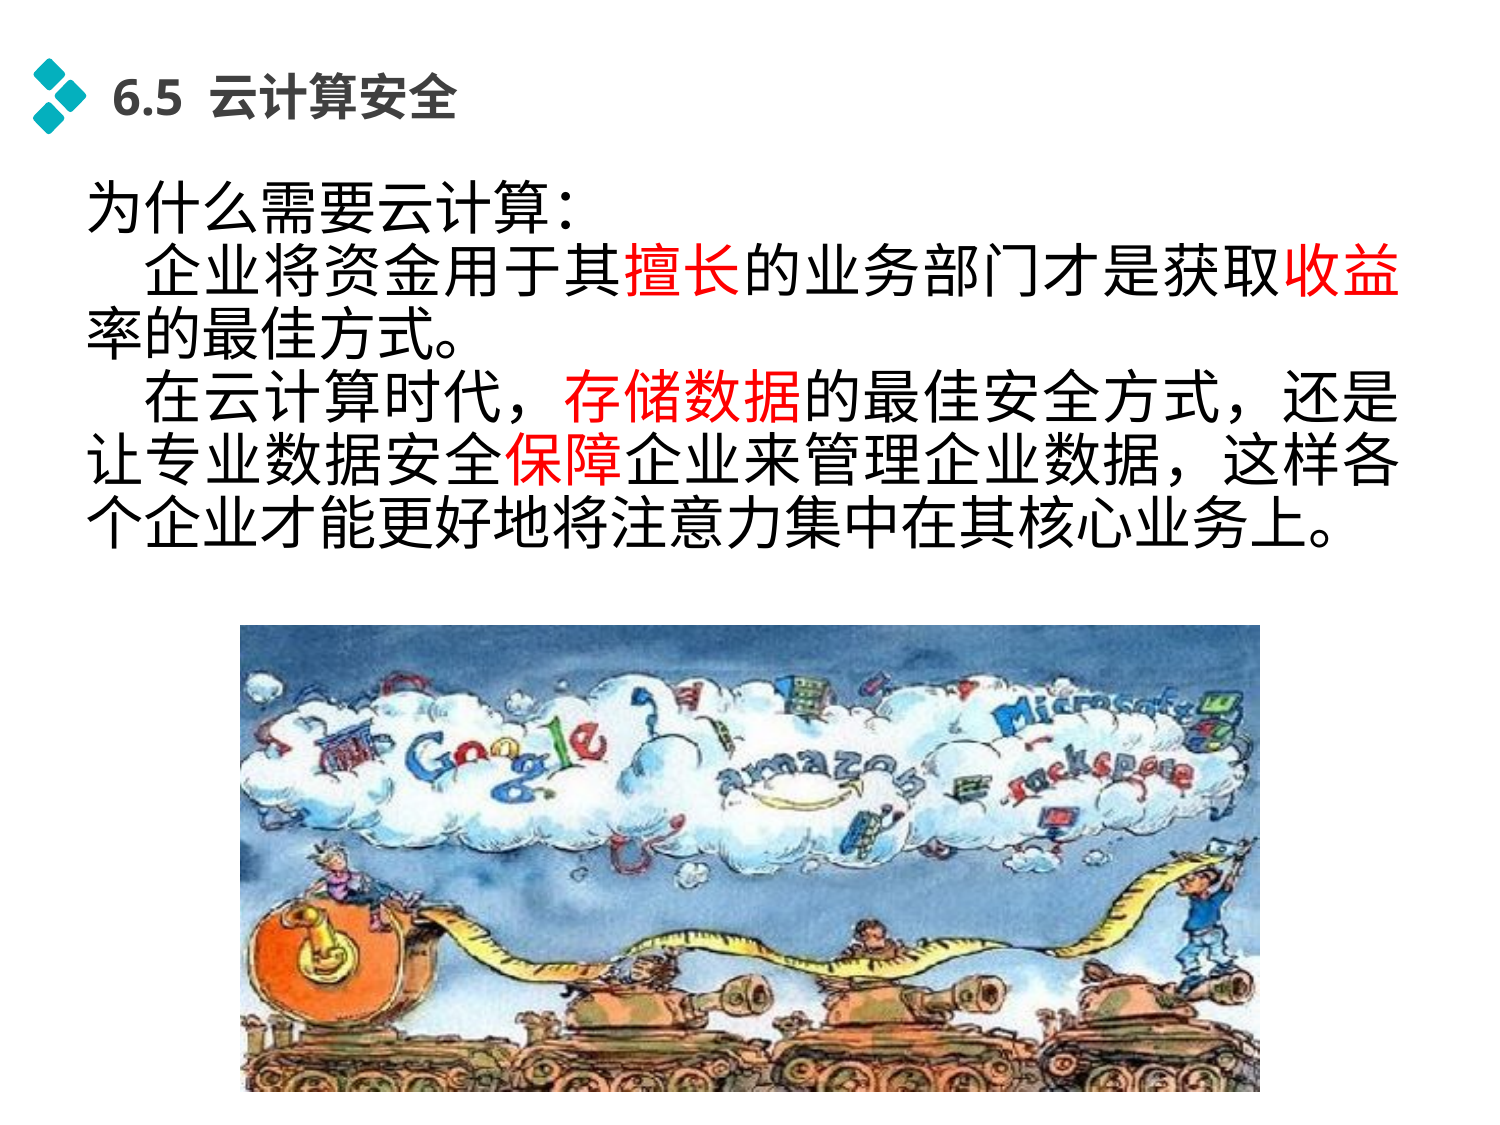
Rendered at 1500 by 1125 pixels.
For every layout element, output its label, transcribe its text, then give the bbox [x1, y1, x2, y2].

picture [240, 625, 1260, 1092]
text_box 为什么需要云计算： 企业将资金用于其擅长的业务部门才是获取收益率的最佳方式。 在云计算时代，存储数据的最佳安全方式，还是让专业数据安全保障企业来管理企业数据，这样各个企业才能更好地将注意力集中在其核心业务上。 [70, 171, 1416, 599]
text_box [32, 57, 871, 135]
